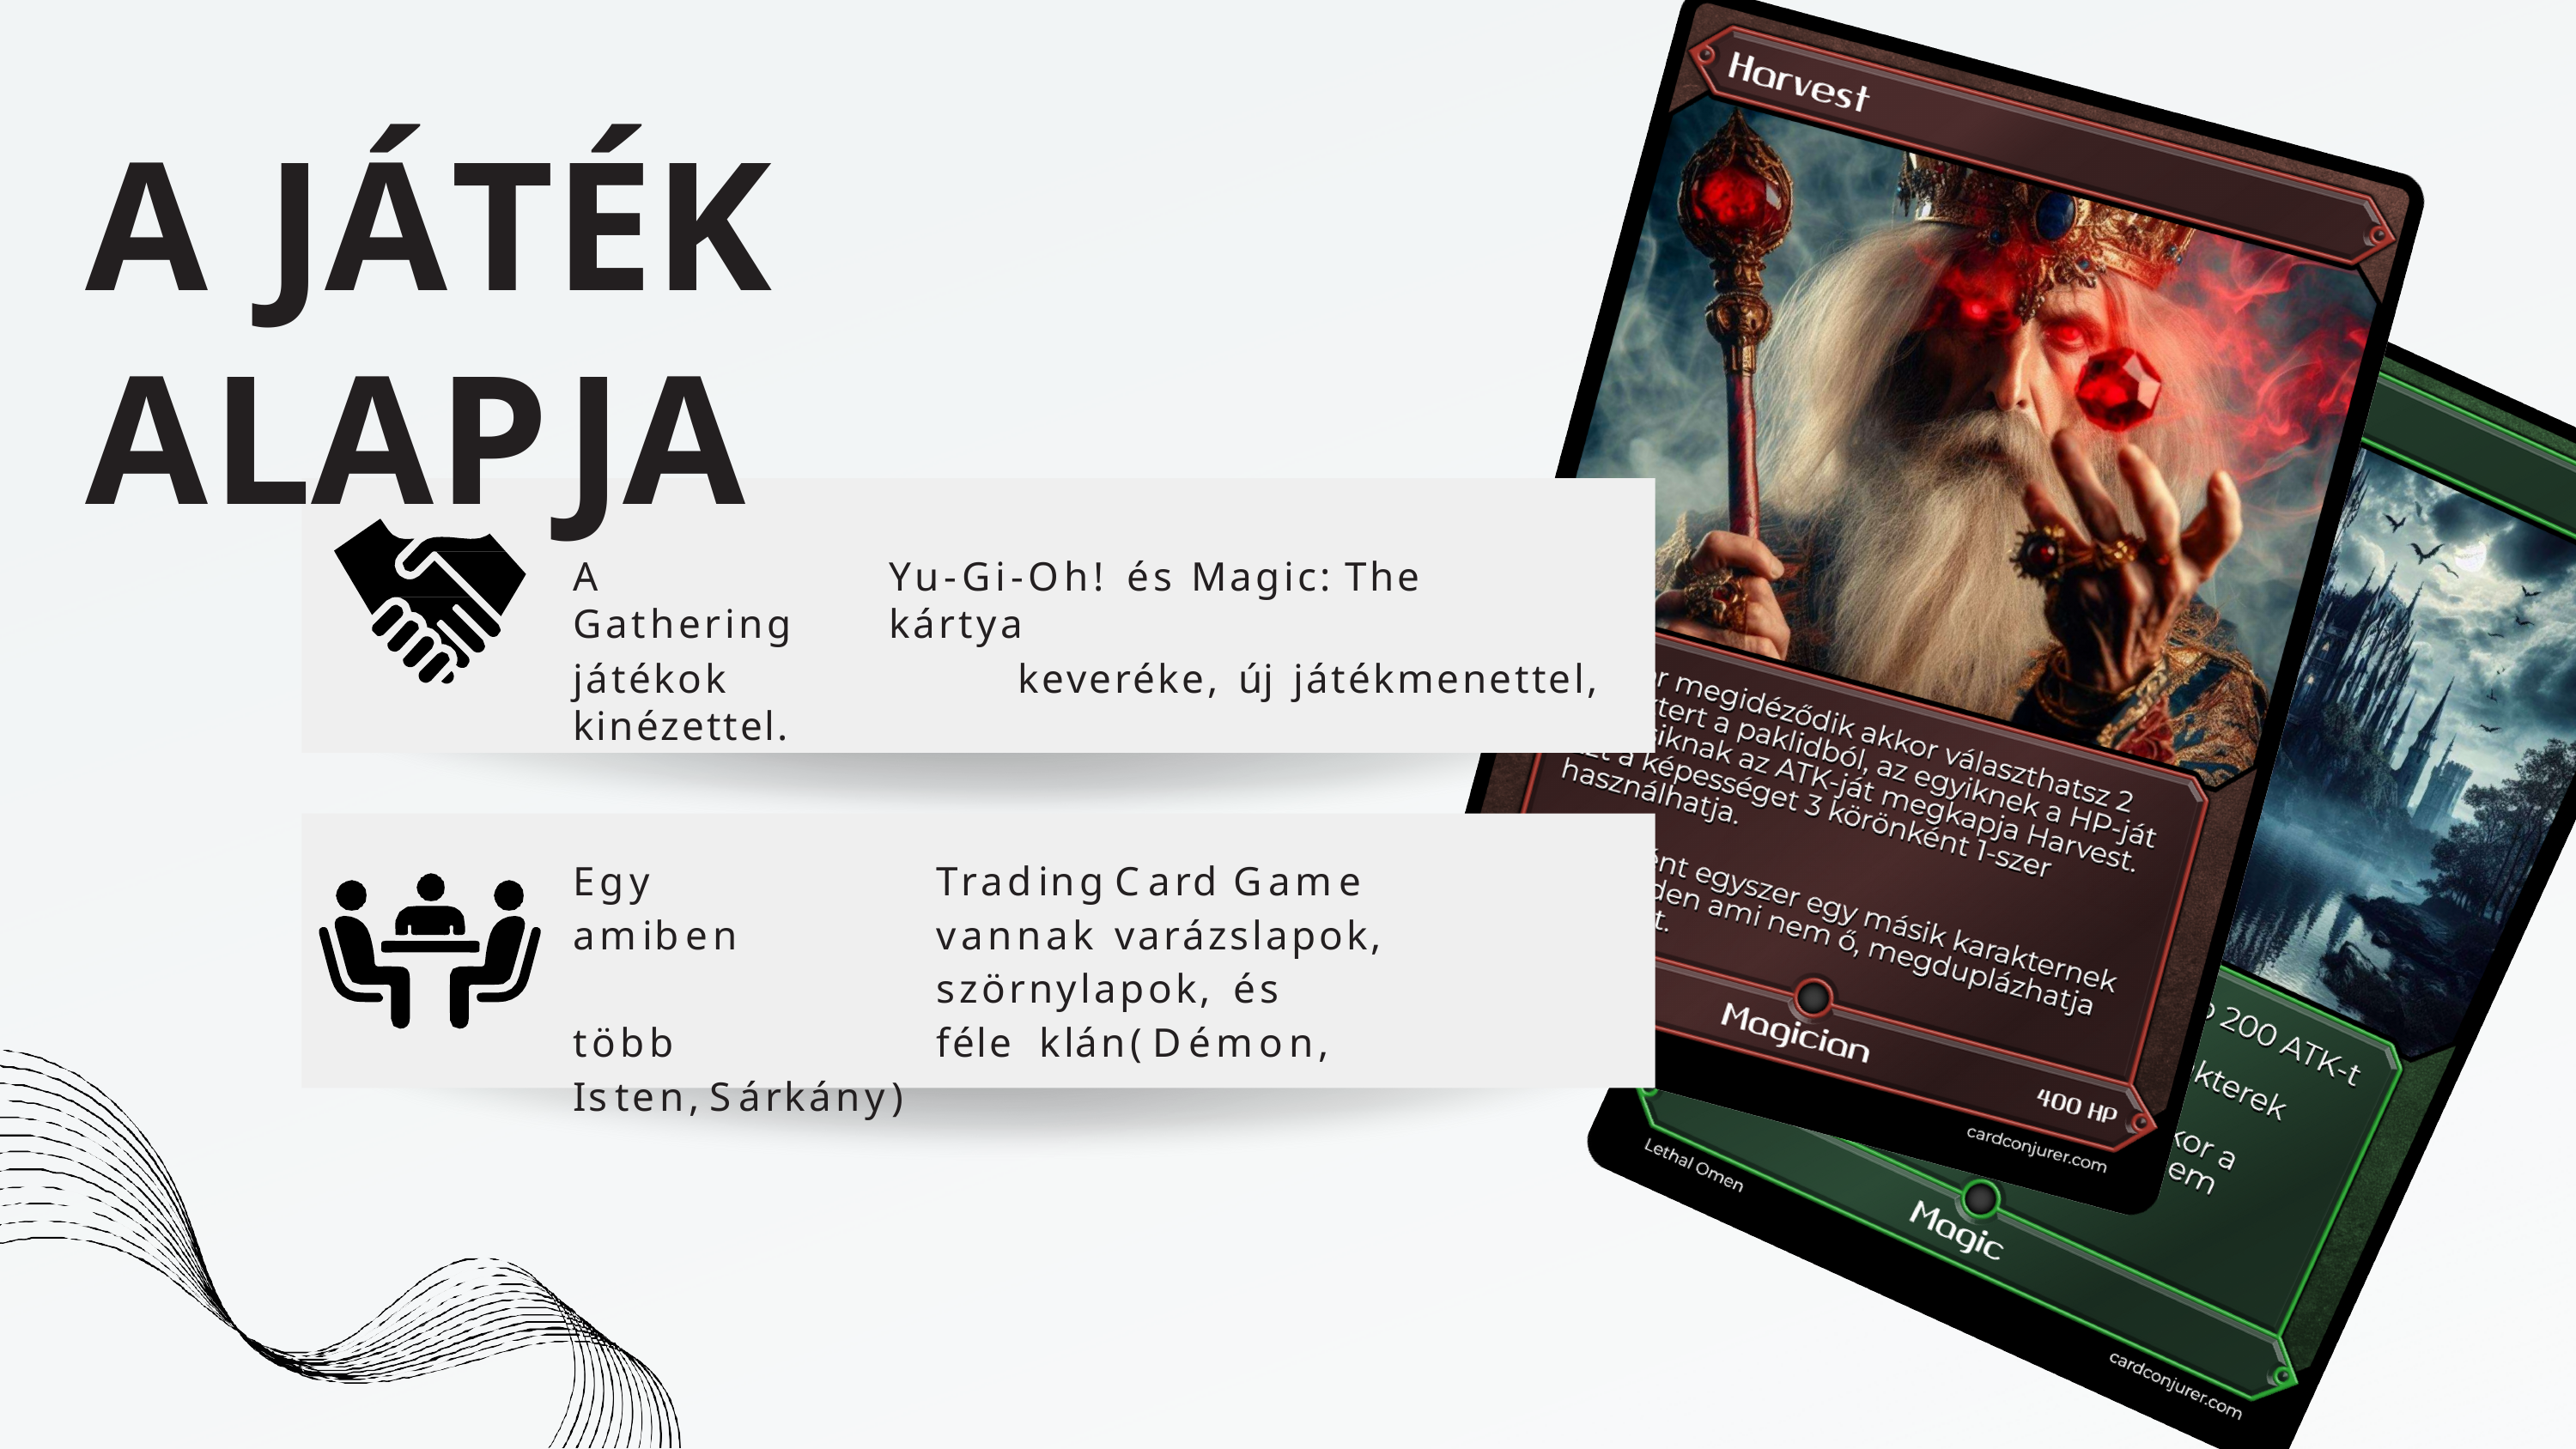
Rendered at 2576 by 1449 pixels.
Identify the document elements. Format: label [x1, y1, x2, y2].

text_box [0, 0, 2576, 1449]
